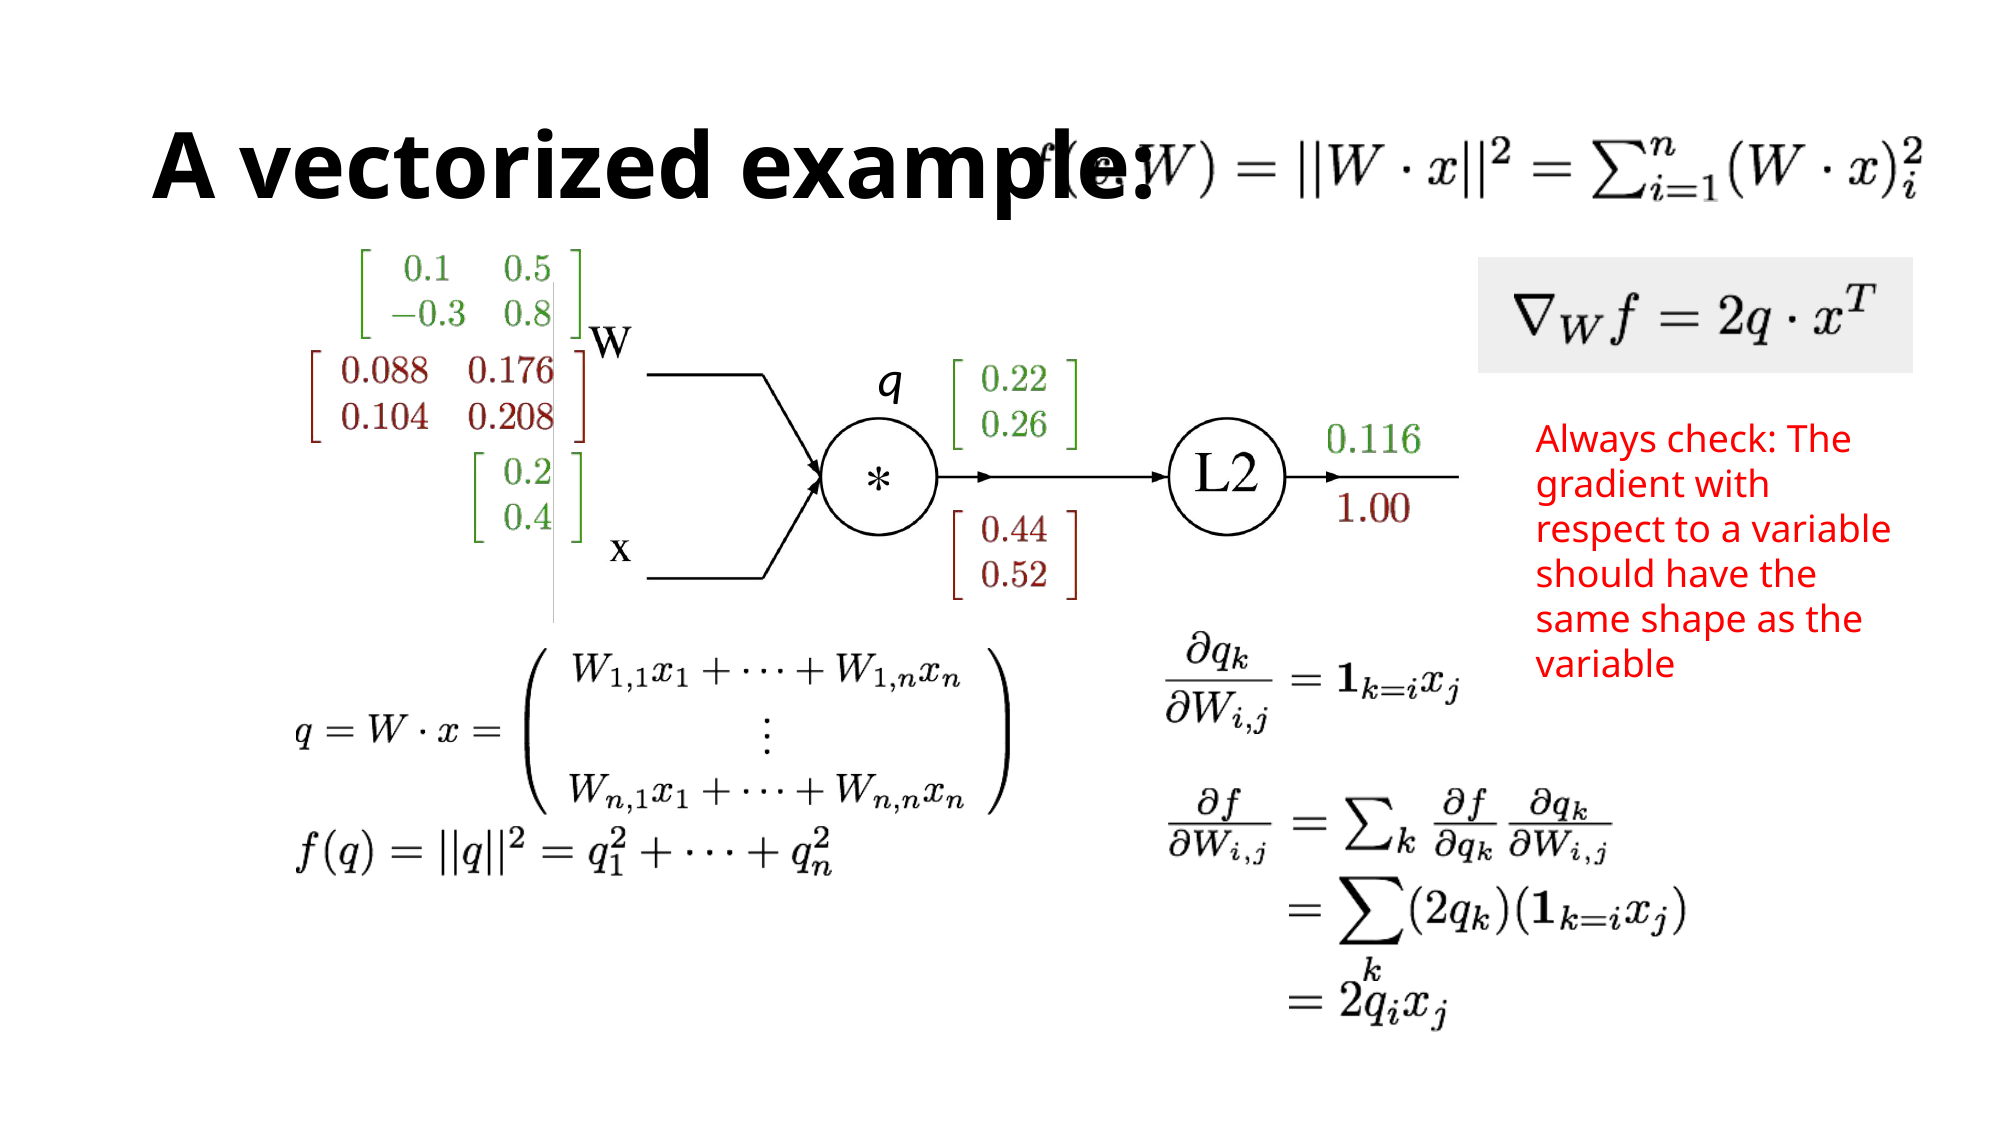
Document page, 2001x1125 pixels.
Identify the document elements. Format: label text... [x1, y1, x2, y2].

picture [953, 358, 1079, 450]
picture [1168, 787, 1613, 866]
text_box Always check: The gradient with respect to a variable should have the same shape as the variable [1520, 407, 1908, 693]
text_box [1488, 256, 1914, 374]
picture [1514, 283, 1877, 347]
picture [1027, 135, 1923, 202]
picture [1328, 423, 1422, 454]
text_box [296, 248, 1488, 877]
picture [1289, 876, 1687, 1032]
picture [1339, 492, 1411, 523]
picture [953, 509, 1079, 600]
title A vectorized example: [137, 59, 1863, 278]
picture [311, 349, 586, 443]
picture [1165, 630, 1460, 735]
